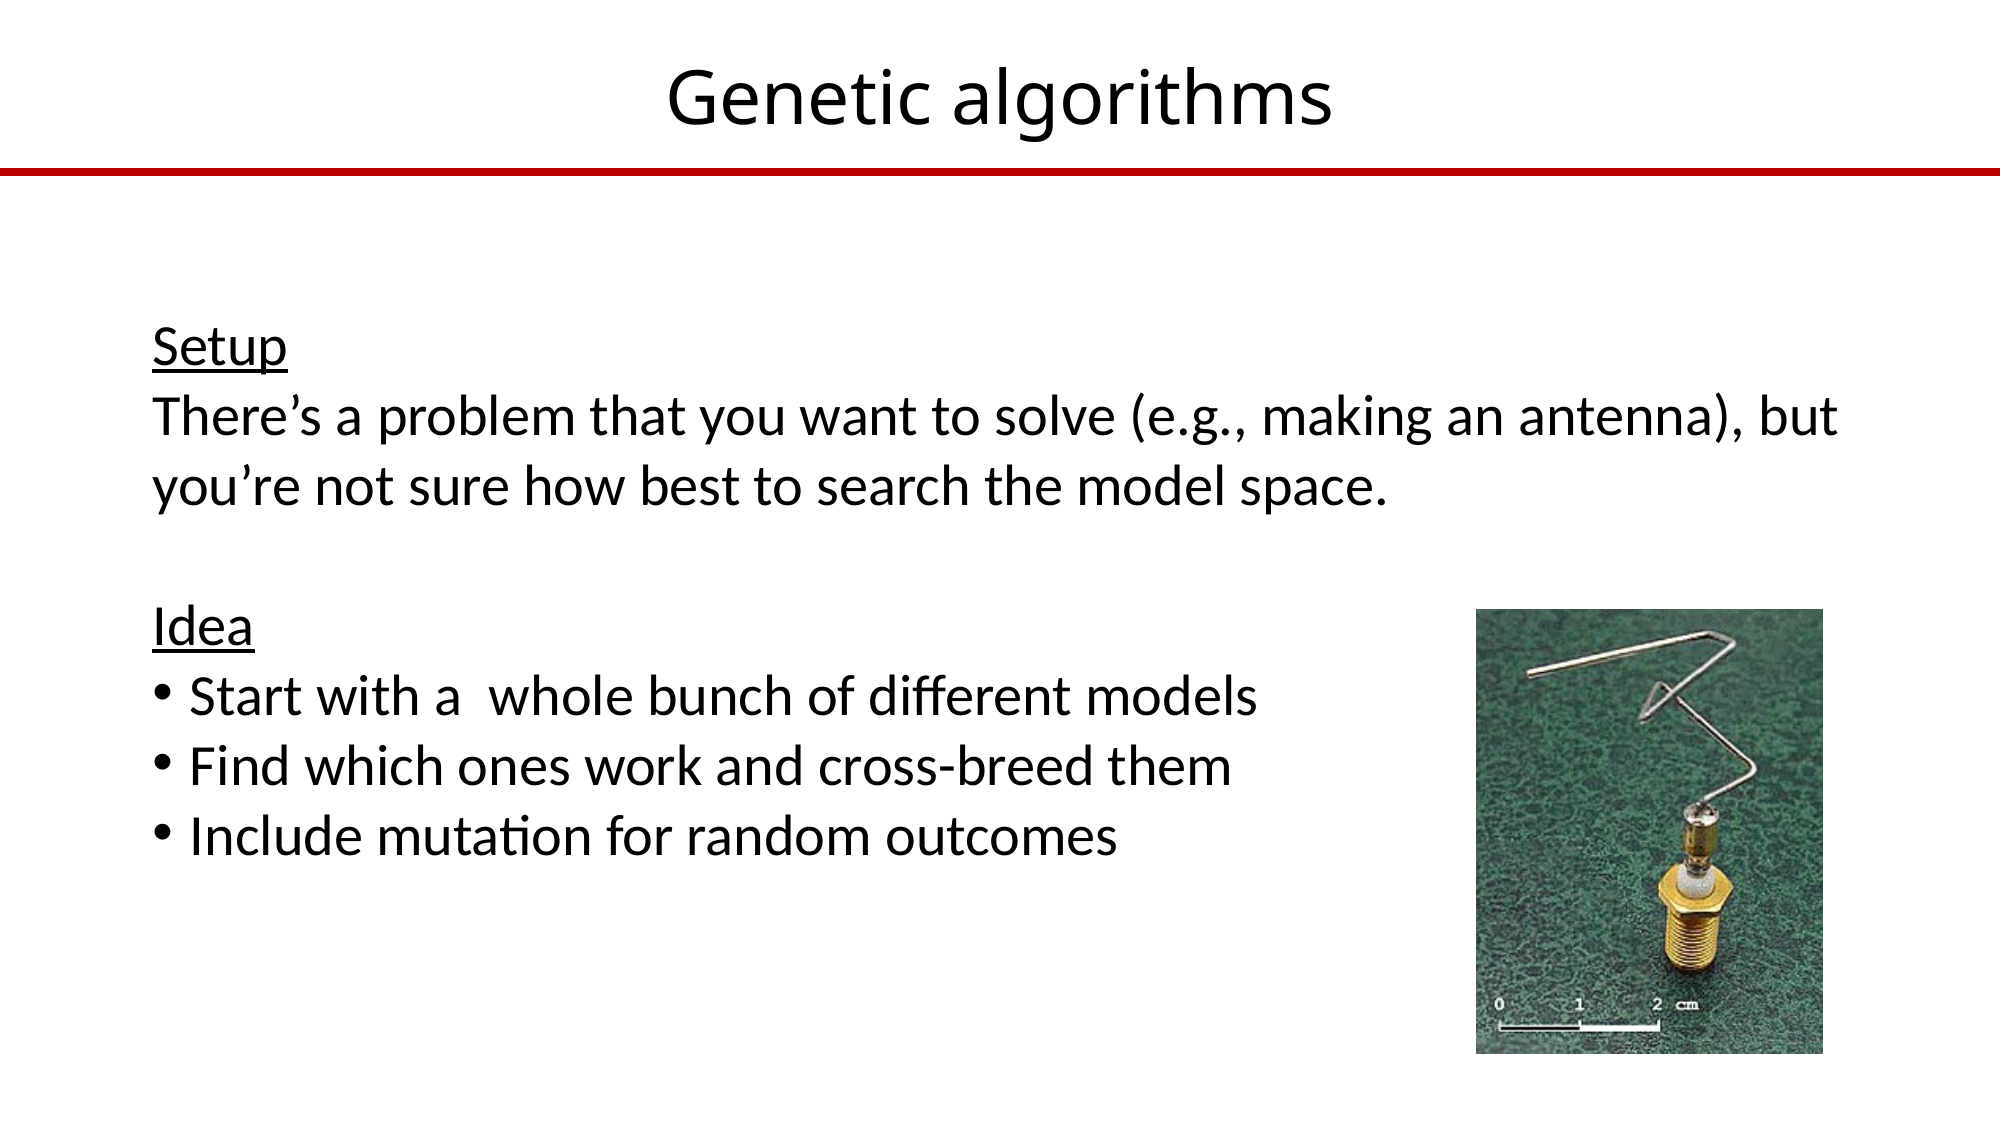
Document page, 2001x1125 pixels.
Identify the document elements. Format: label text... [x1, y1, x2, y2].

title Genetic algorithms [137, 50, 1863, 150]
picture [1476, 609, 1823, 1054]
list Setup There’s a problem that you want to solve (e.g., making an antenna), but you’re not sure how best to search the model space. Idea Start with a whole bunch of different models Find which ones work and cross-breed them Include mutation for random outcomes [137, 299, 1863, 1014]
